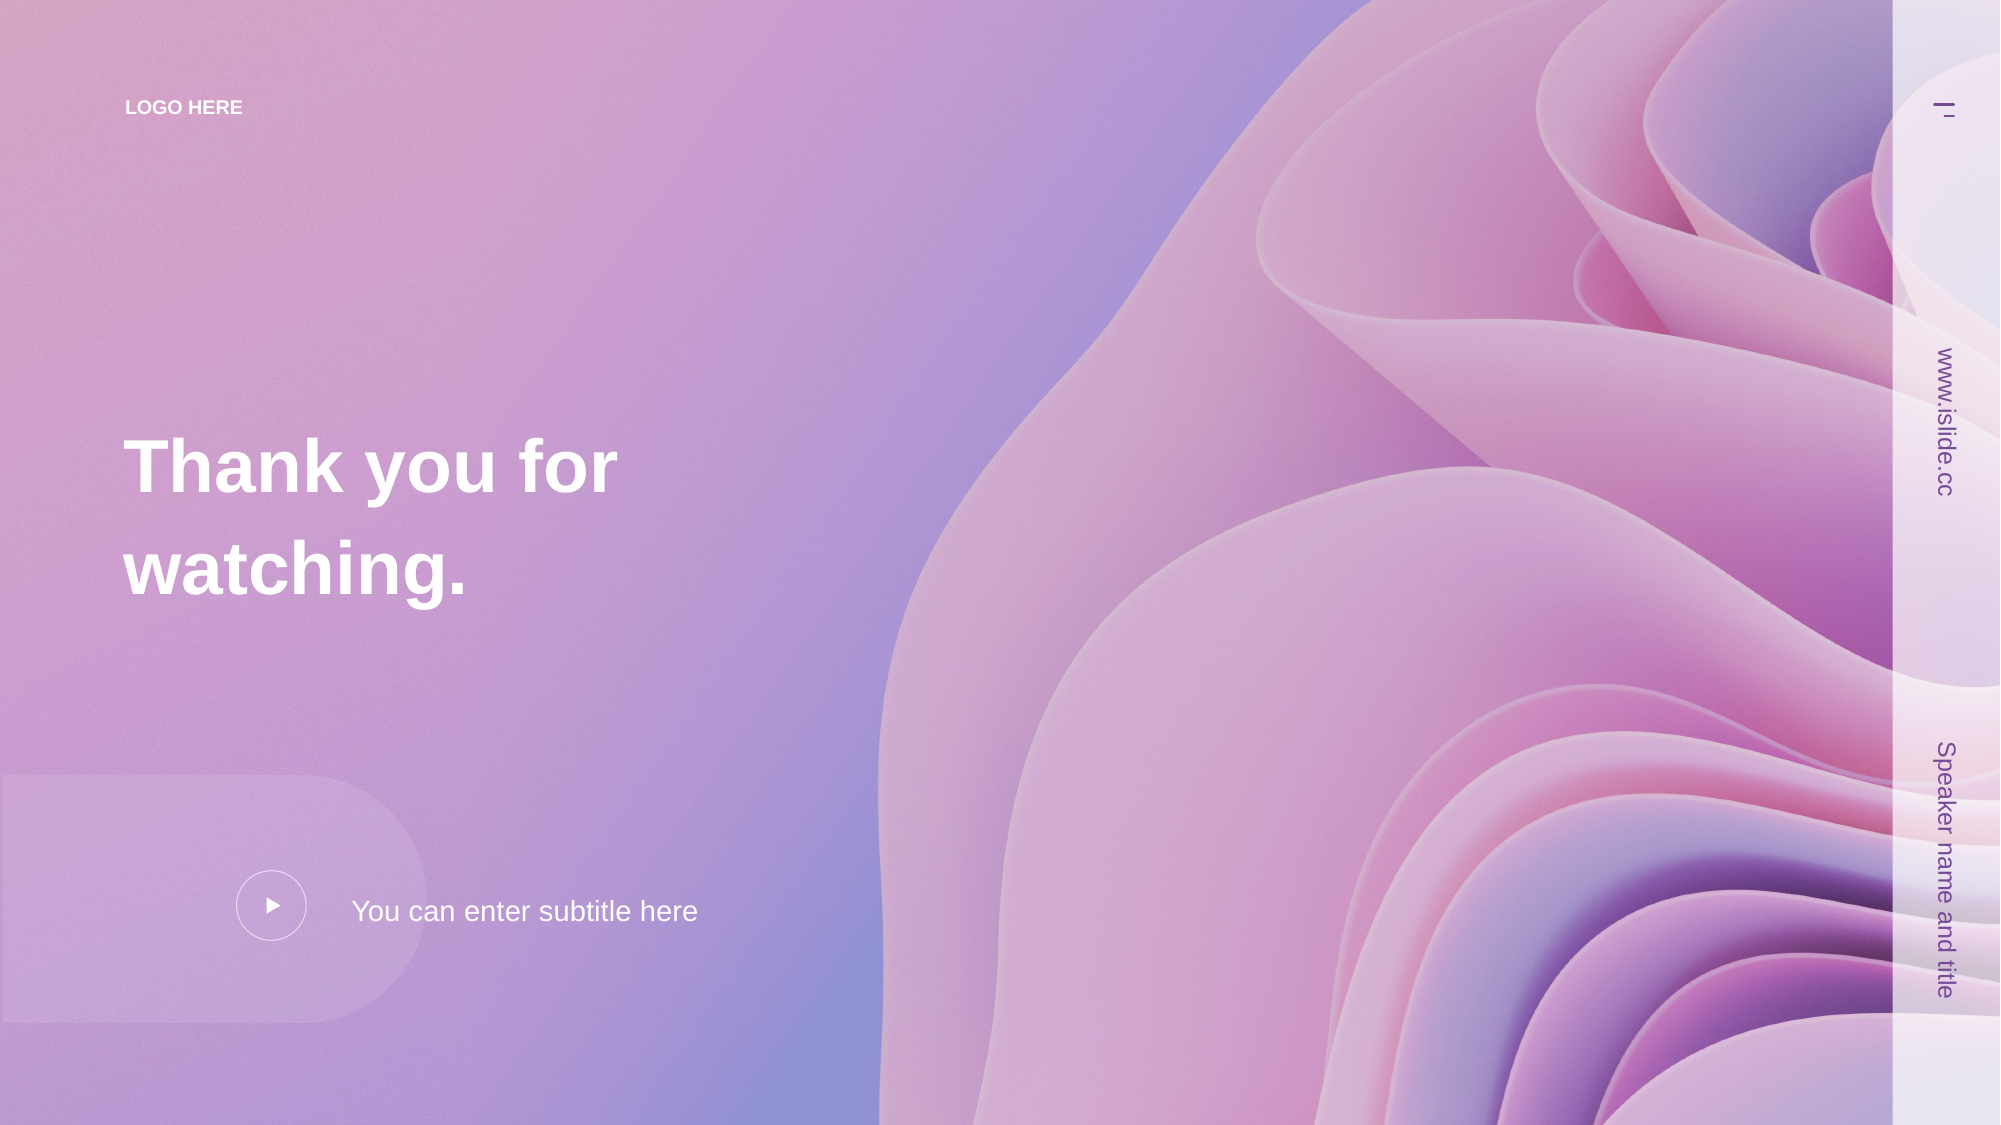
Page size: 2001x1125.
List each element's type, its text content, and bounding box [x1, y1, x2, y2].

subtitle You can enter subtitle here [336, 889, 1122, 978]
picture [0, 0, 1892, 1125]
list Speaker name and title [1922, 707, 1971, 1034]
list www.islide.cc [1922, 259, 1971, 586]
text_box LOGO HERE [110, 84, 281, 133]
list Thank you for watching. [108, 348, 795, 618]
